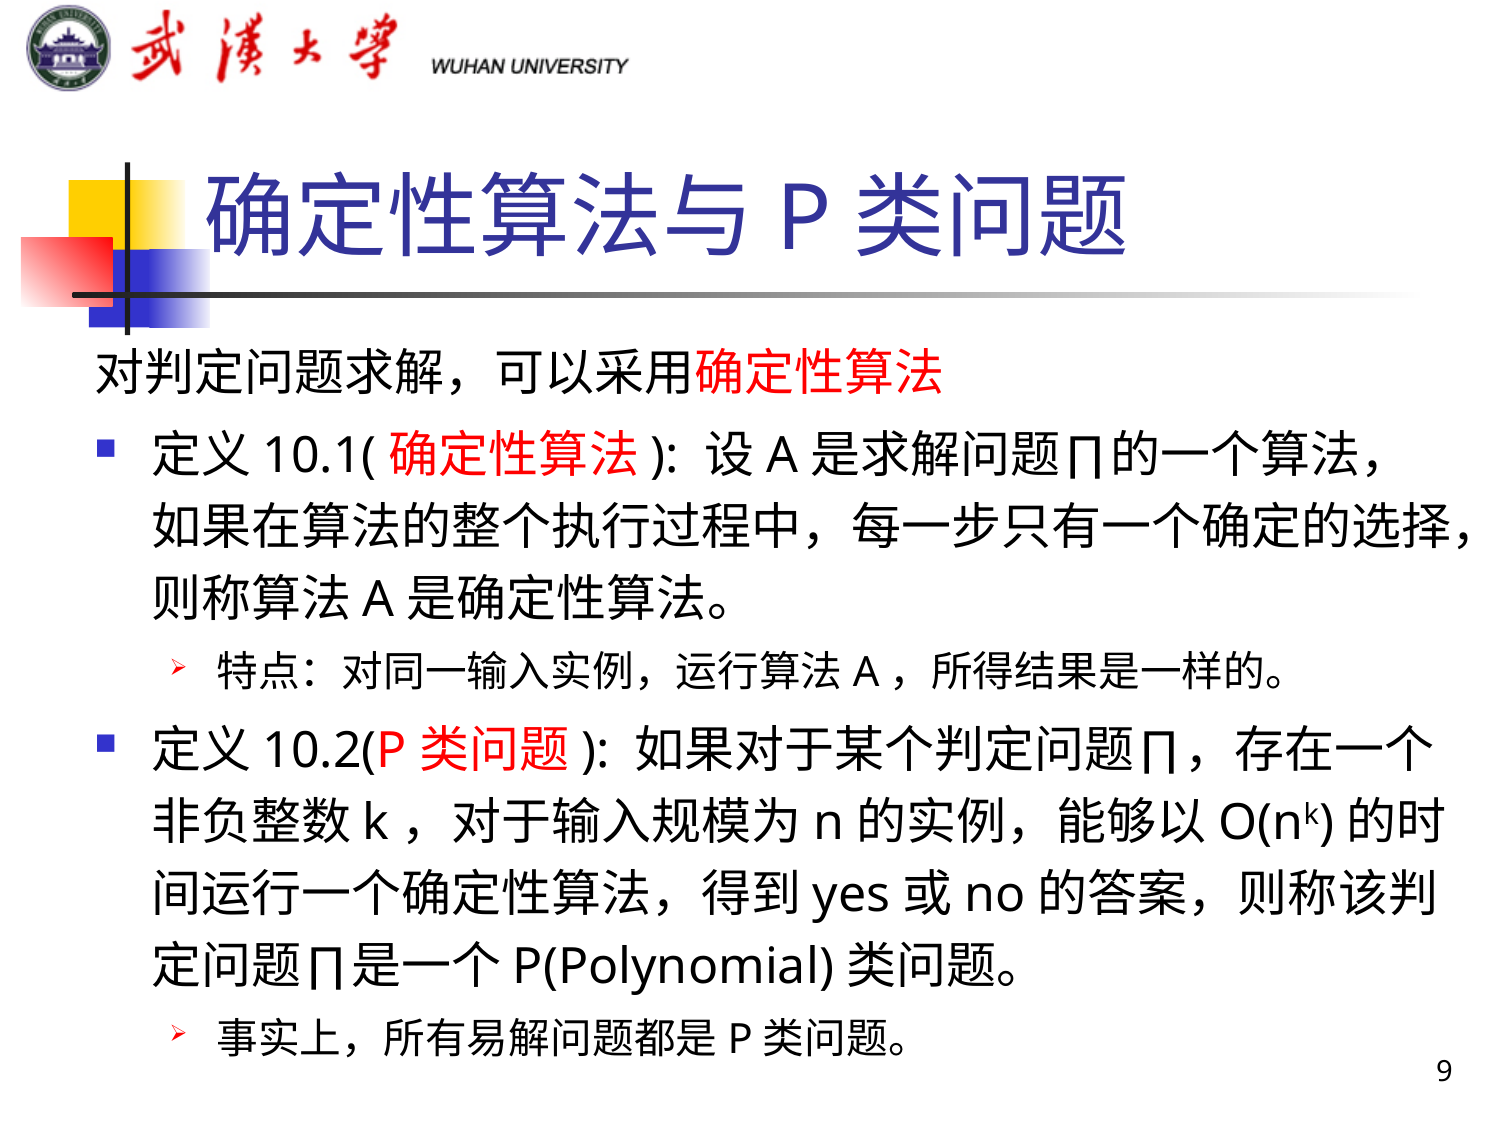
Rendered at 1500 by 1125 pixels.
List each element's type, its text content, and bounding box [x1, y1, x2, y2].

title 确定性算法与P类问题 [188, 35, 1468, 275]
picture [0, 0, 643, 93]
slide_number 9 [1155, 1024, 1468, 1100]
list 对判定问题求解，可以采用确定性算法 定义10.1(确定性算法): 设A是求解问题∏的一个算法，如果在算法的整个执行过程中，每一步只有一个确定的选择，则称算法A是确定性算法。 特点：对同一输入实例，运行算法A，所得结果是一样的。 定义10.2(P类问题): 如果对于某个判定问题∏，存在一个非负整数k，对于输入规模为n的实例，能够以O(nk)的时间运行一个确定性算法，得到yes或no的答案，则称该判定问题∏是一个P(Polynomial)类问题。 事实上，所有易解问题都是P类问题。 [79, 321, 1468, 1125]
